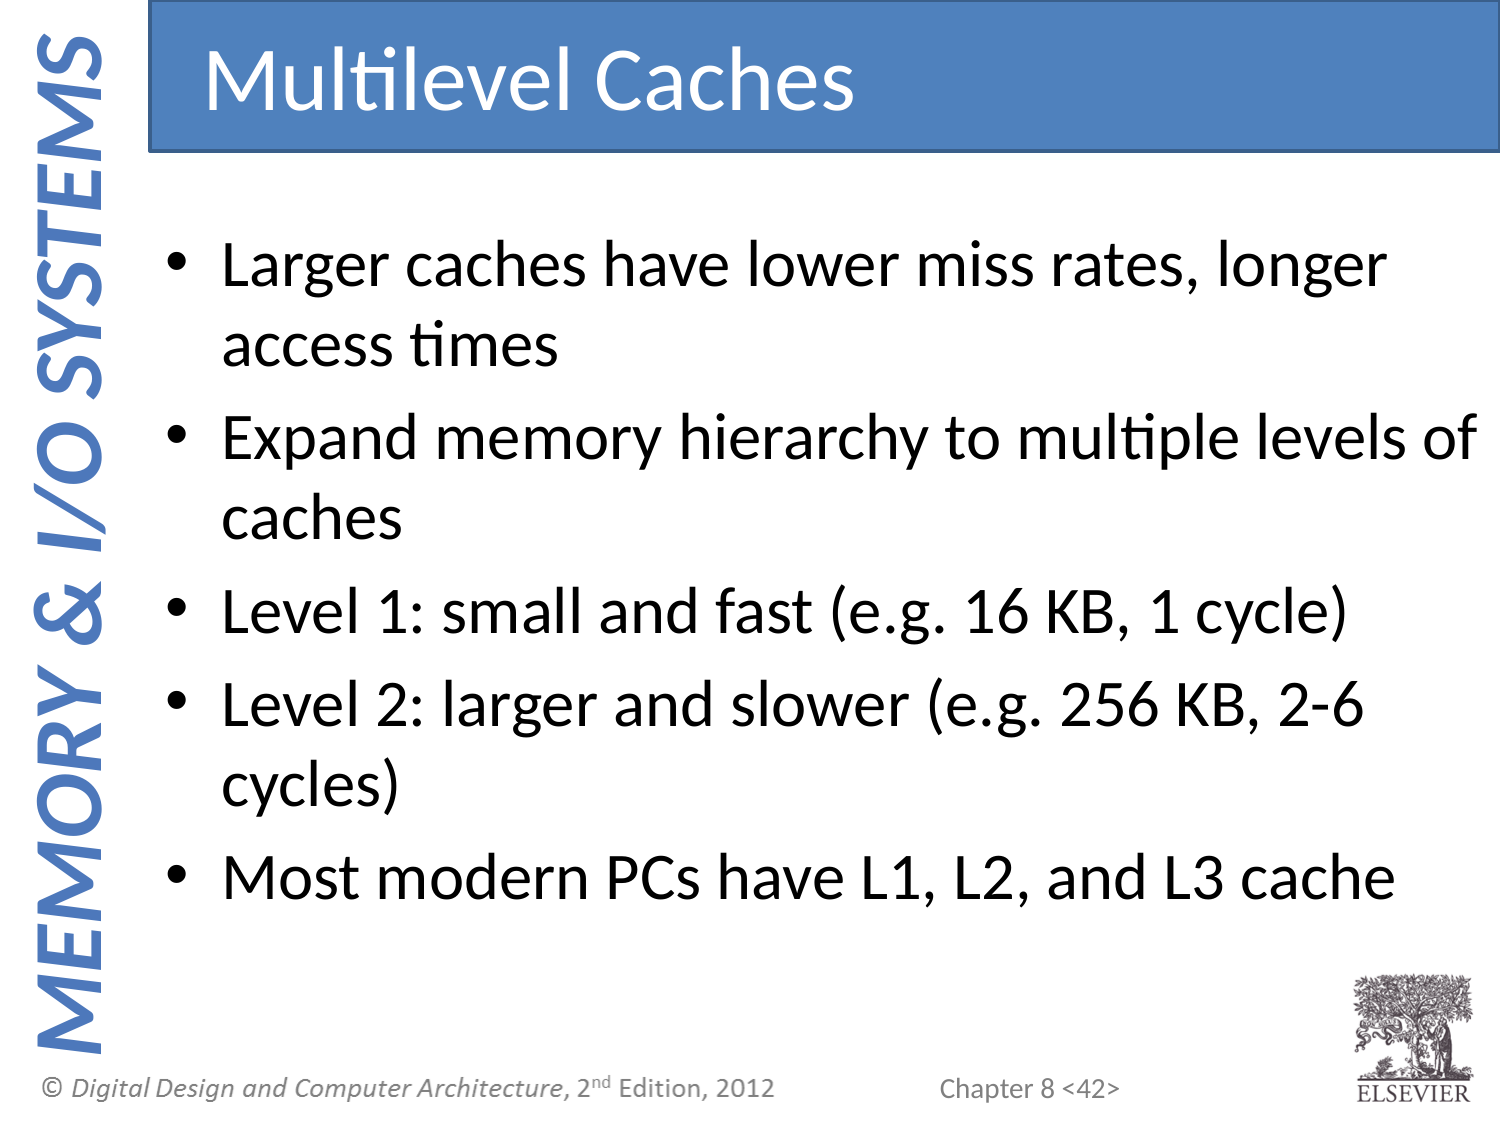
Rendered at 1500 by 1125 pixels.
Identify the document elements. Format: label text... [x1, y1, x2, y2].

text_box Multilevel Caches [187, 11, 1488, 136]
list Larger caches have lower miss rates, longer access times Expand memory hierarchy to multiple levels of caches Level 1: small and fast (e.g. 16 KB, 1 cycle) Level 2: larger and slower (e.g. 256 KB, 2-6 cycles) Most modern PCs have L1, L2, and L3 cache [150, 212, 1500, 955]
picture [0, 0, 1500, 1125]
